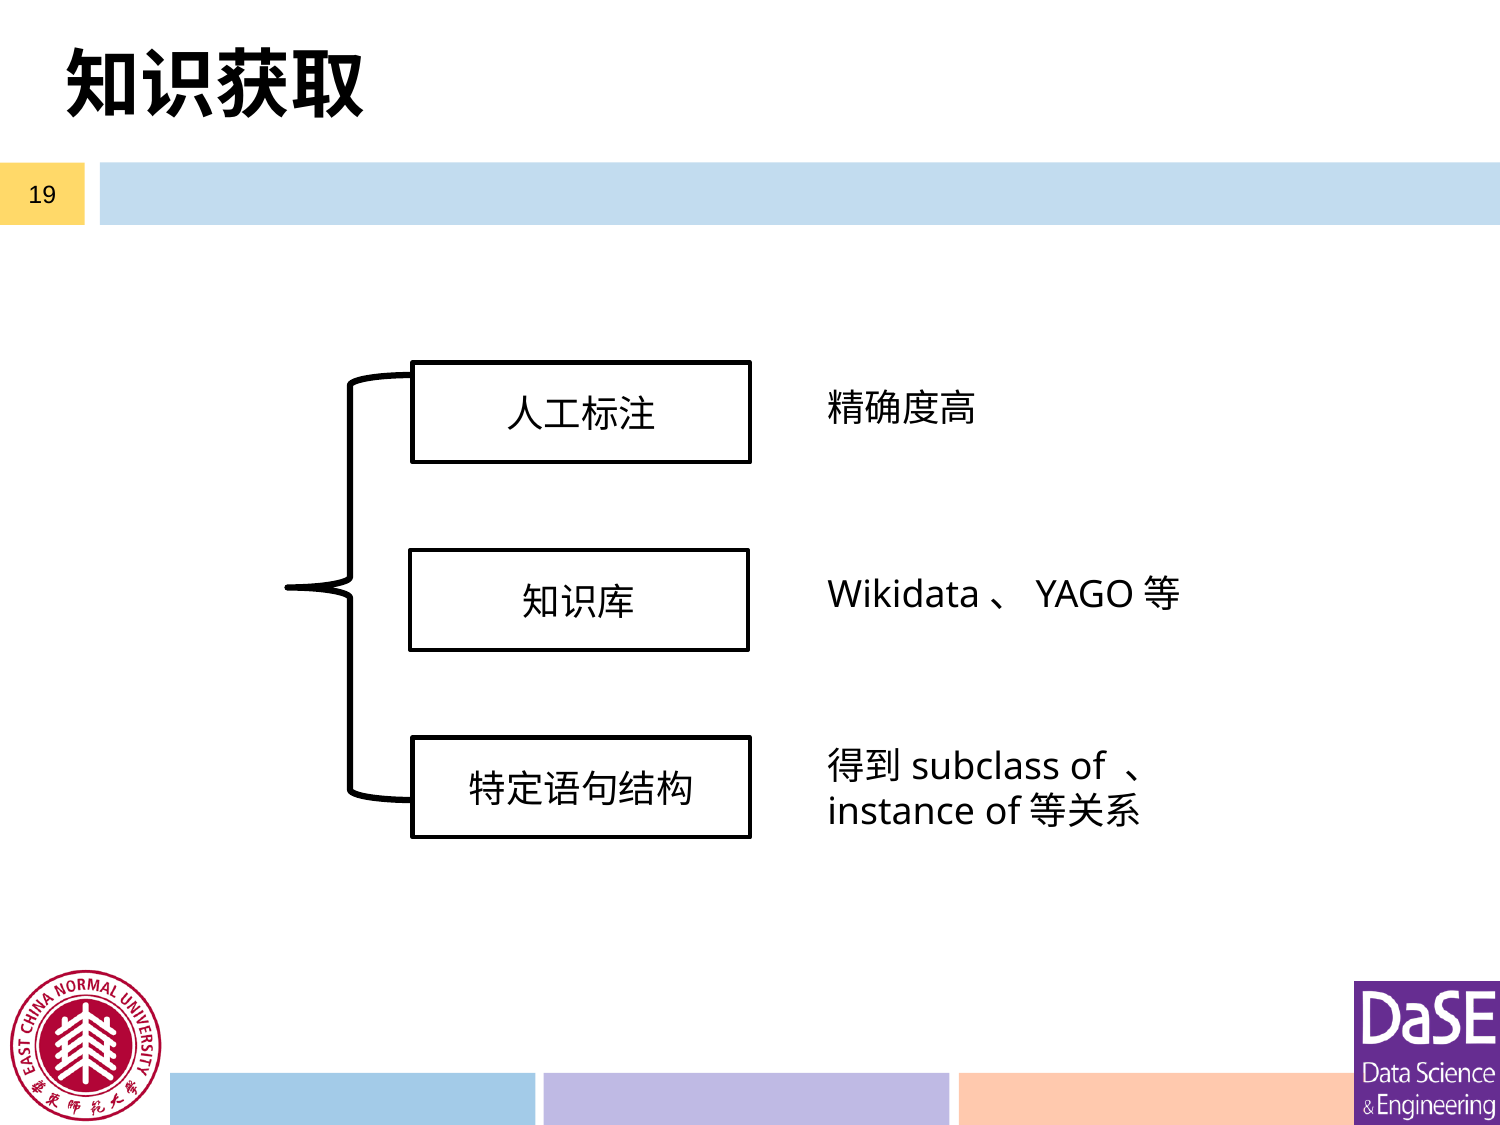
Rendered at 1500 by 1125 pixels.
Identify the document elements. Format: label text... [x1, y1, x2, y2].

text_box [286, 374, 413, 801]
text_box Wikidata、YAGO等 [812, 562, 1238, 623]
text_box 特定语句结构 [410, 735, 752, 839]
text_box 得到subclass of 、 instance of等关系 [812, 734, 1213, 840]
title 知识获取 [50, 0, 1459, 175]
text_box 精确度高 [812, 376, 1238, 437]
text_box 知识库 [413, 548, 750, 652]
slide_number 19 [0, 162, 85, 225]
picture [0, 960, 170, 1125]
text_box 人工标注 [410, 360, 752, 464]
picture [1354, 981, 1500, 1125]
